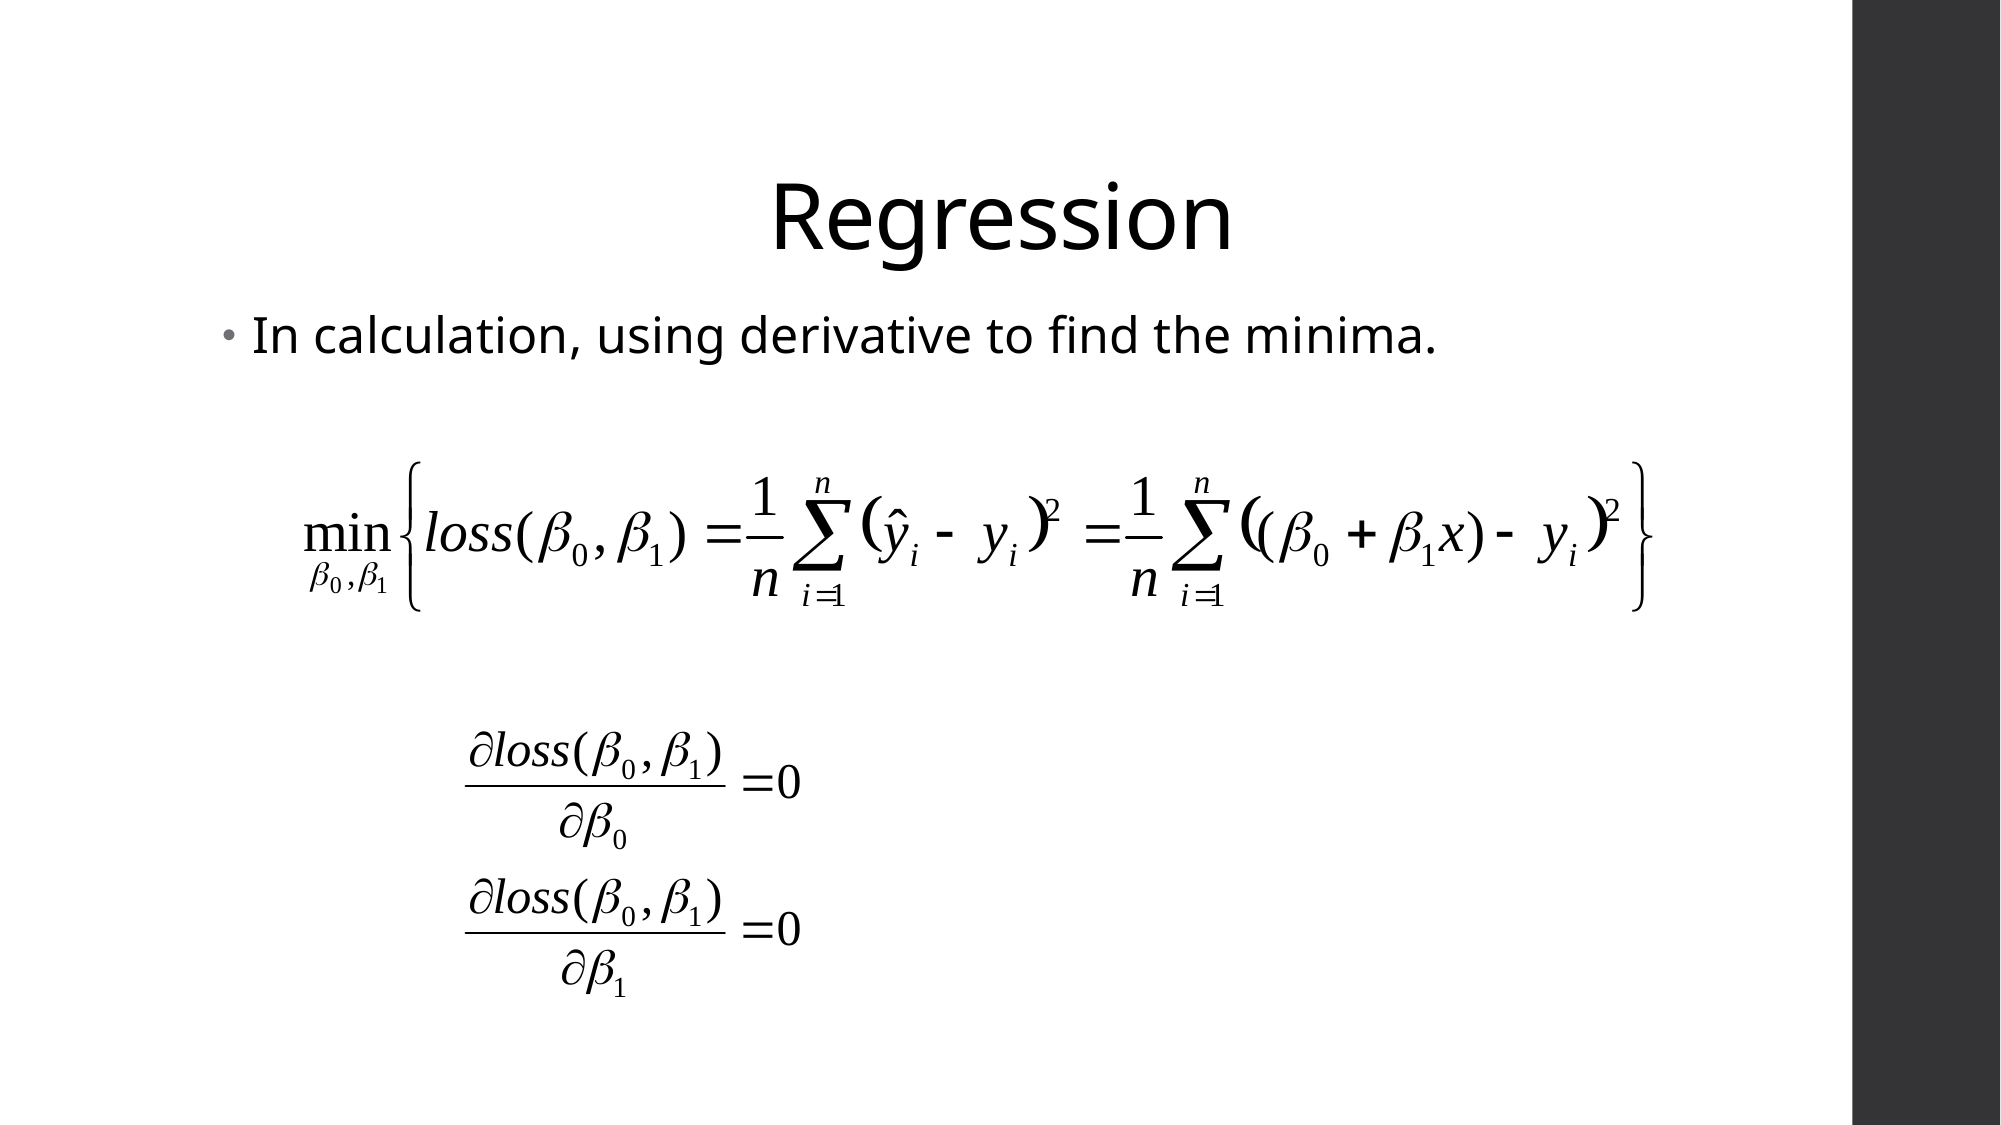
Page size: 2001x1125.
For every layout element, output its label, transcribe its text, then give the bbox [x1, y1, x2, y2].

list In calculation, using derivative to find the minima. [206, 299, 1617, 1014]
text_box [294, 450, 1664, 625]
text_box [456, 716, 809, 1010]
title Regression [206, 60, 1797, 278]
